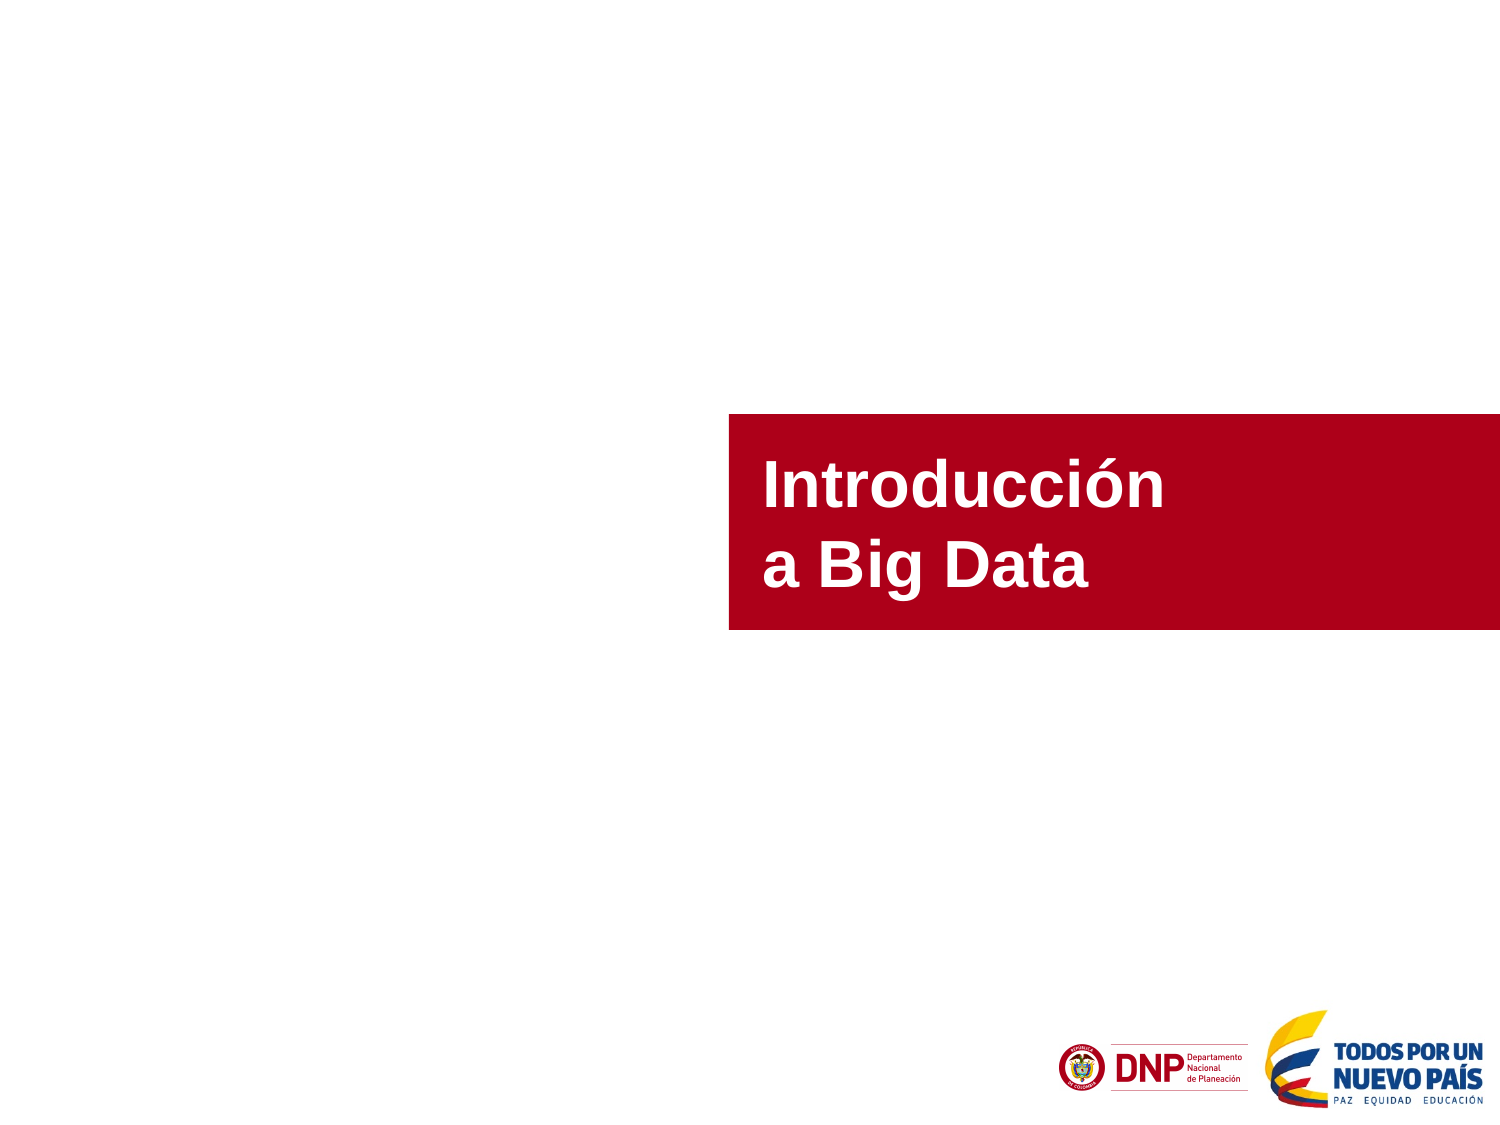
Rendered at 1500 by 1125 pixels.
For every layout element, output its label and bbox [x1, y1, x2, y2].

picture [1059, 999, 1495, 1124]
picture [728, 414, 1500, 630]
